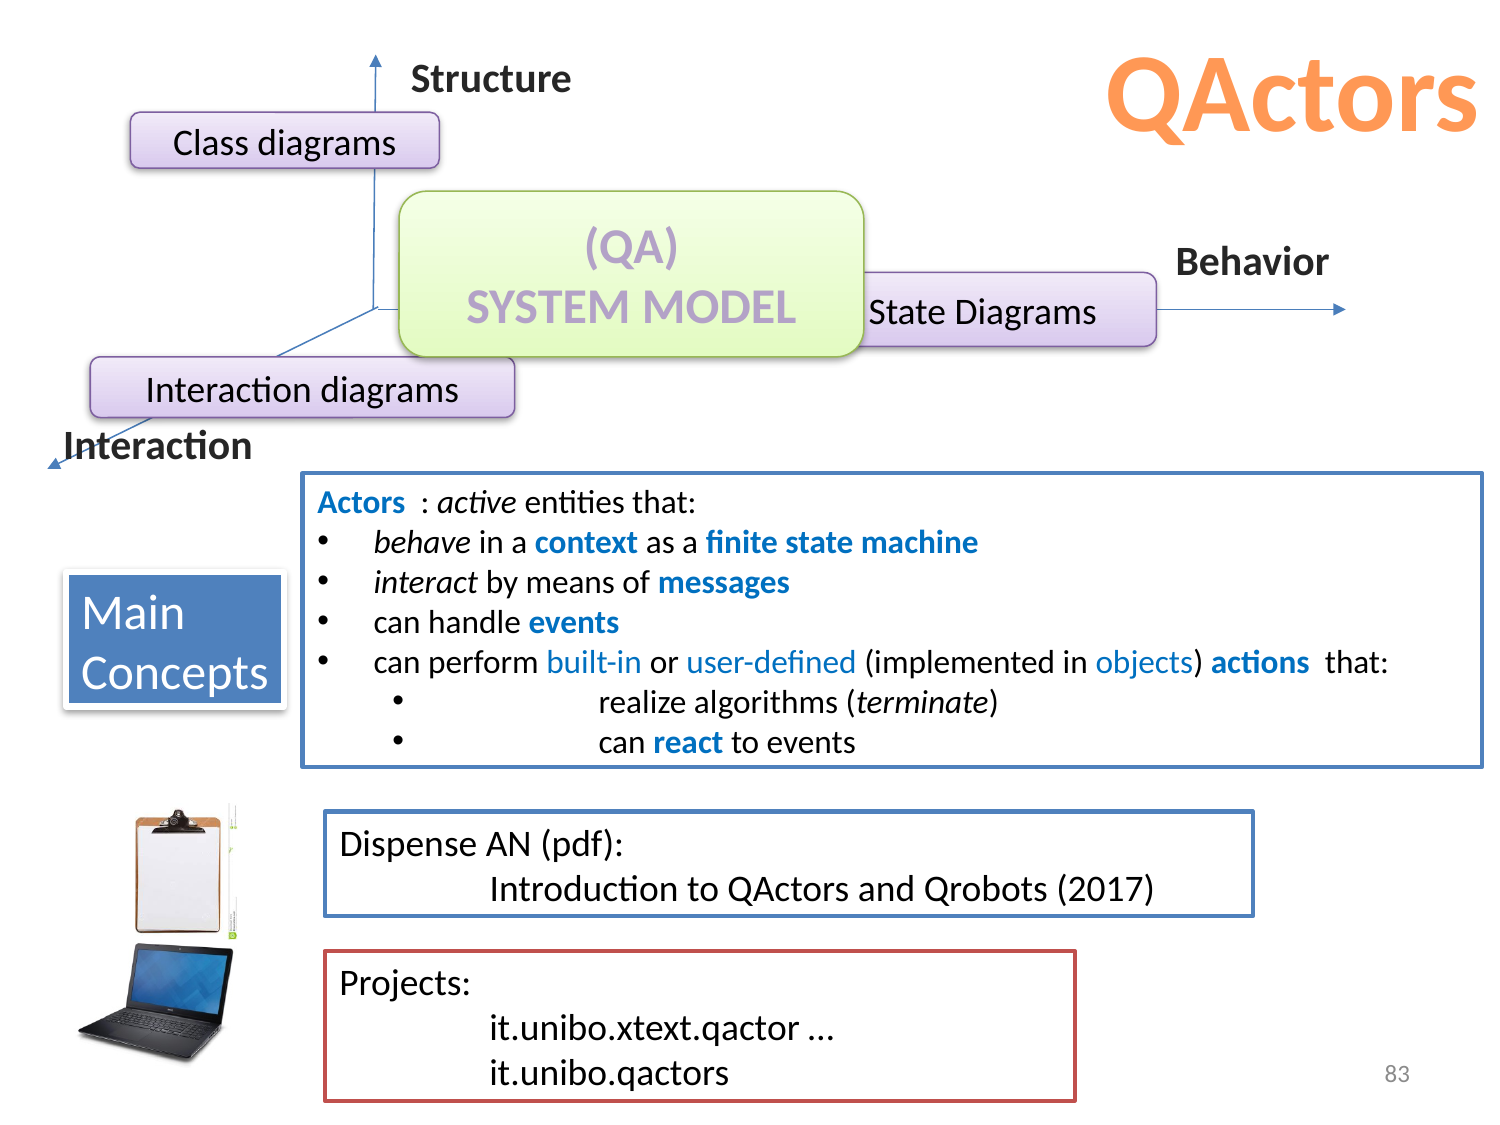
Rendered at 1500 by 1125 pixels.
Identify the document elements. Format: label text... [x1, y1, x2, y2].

slide_number 83 [1258, 1042, 1425, 1103]
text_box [64, 472, 1483, 772]
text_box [72, 803, 1254, 1103]
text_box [46, 43, 1346, 477]
text_box QActors [1090, 11, 1496, 161]
